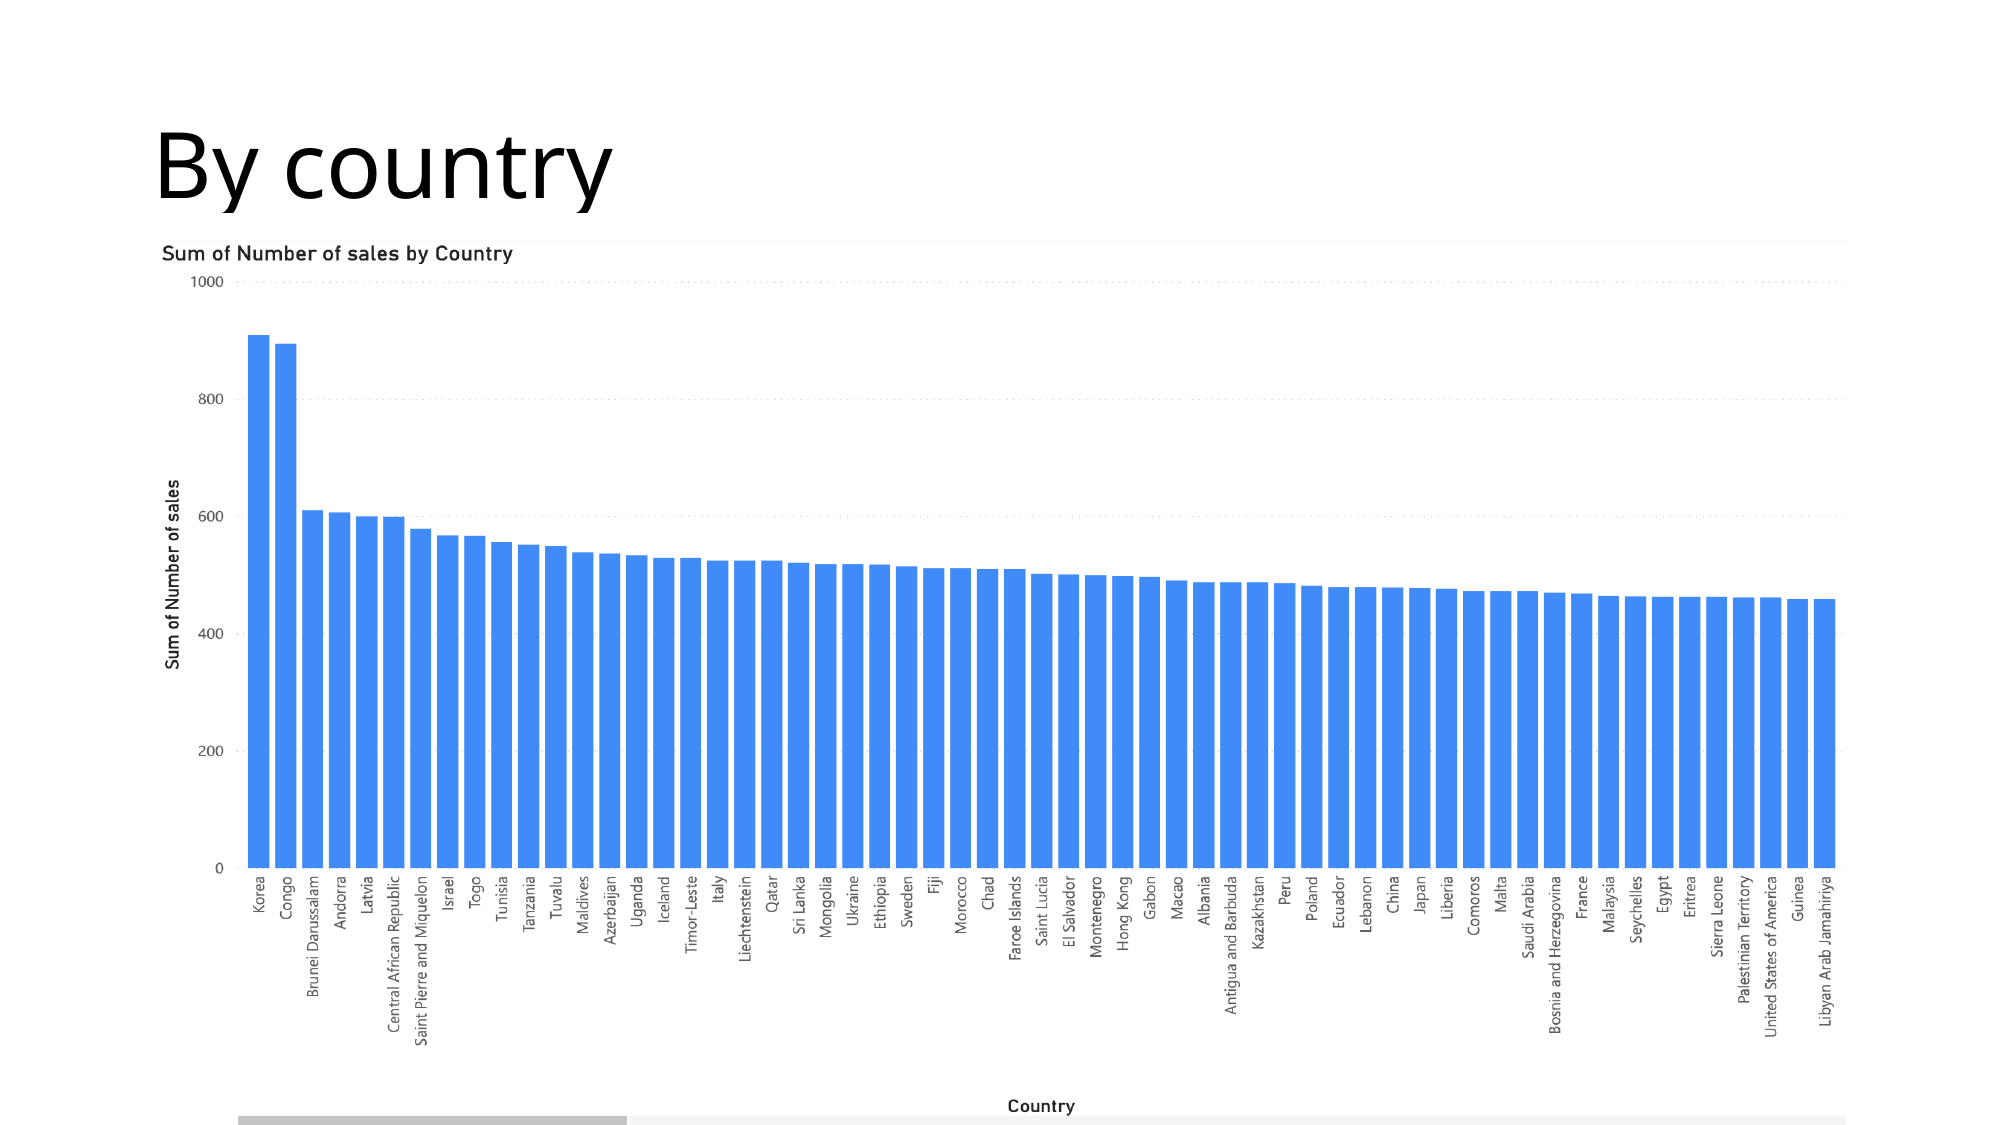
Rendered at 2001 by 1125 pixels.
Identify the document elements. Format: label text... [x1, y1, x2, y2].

title By country [137, 59, 1863, 212]
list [136, 212, 1863, 1125]
